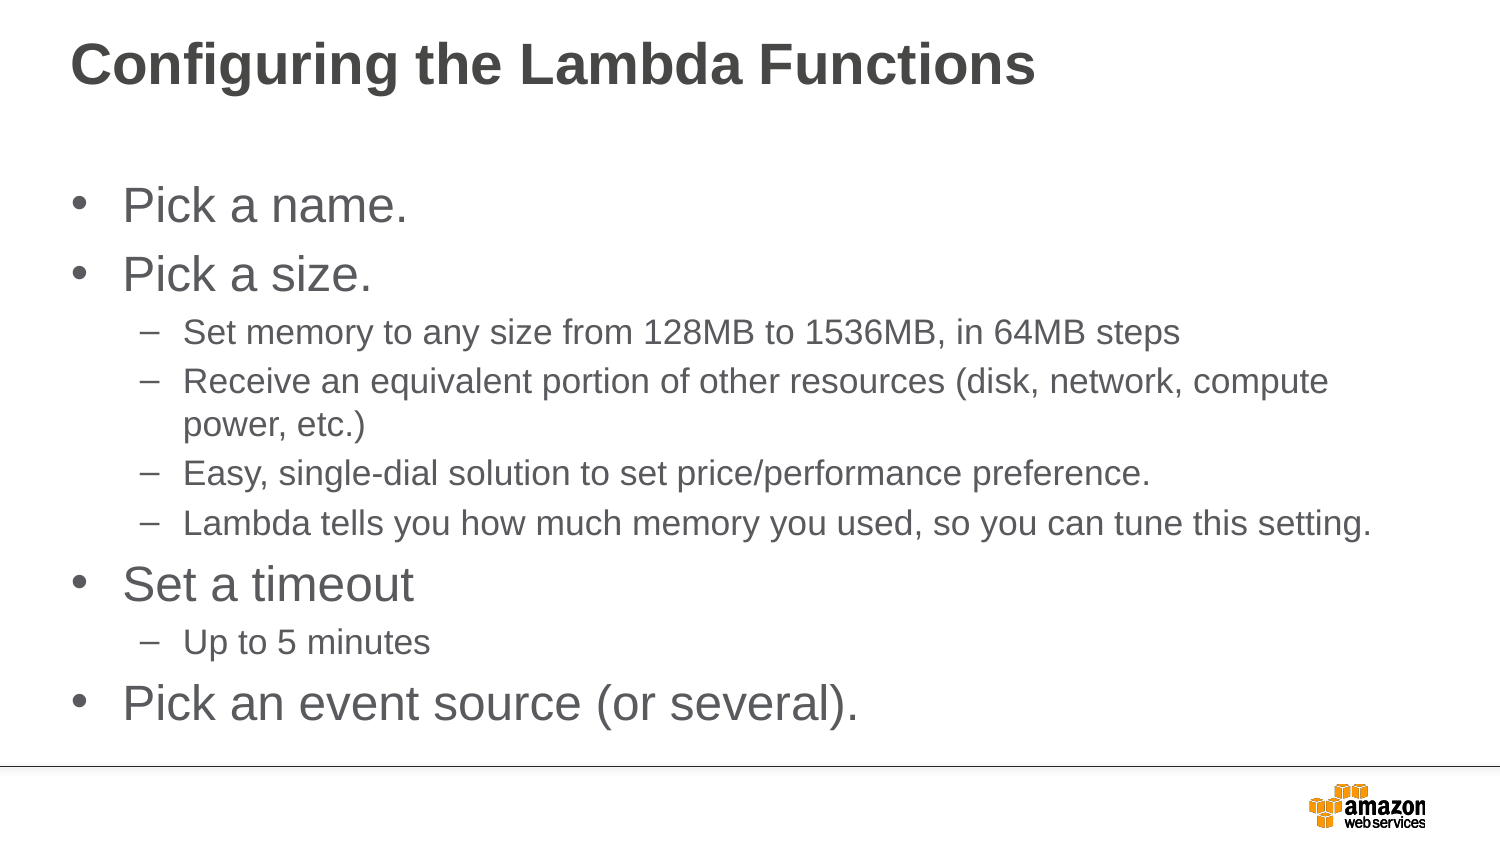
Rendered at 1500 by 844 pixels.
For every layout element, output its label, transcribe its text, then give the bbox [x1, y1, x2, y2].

title Configuring the Lambda Functions [55, 18, 1402, 160]
list Pick a name. Pick a size. Set memory to any size from 128MB to 1536MB, in 64MB steps Receive an equivalent portion of other resources (disk, network, compute power, etc.) Easy, single-dial solution to set price/performance preference. Lambda tells you how much memory you used, so you can tune this setting. Set a timeout Up to 5 minutes Pick an event source (or several). [55, 165, 1402, 749]
